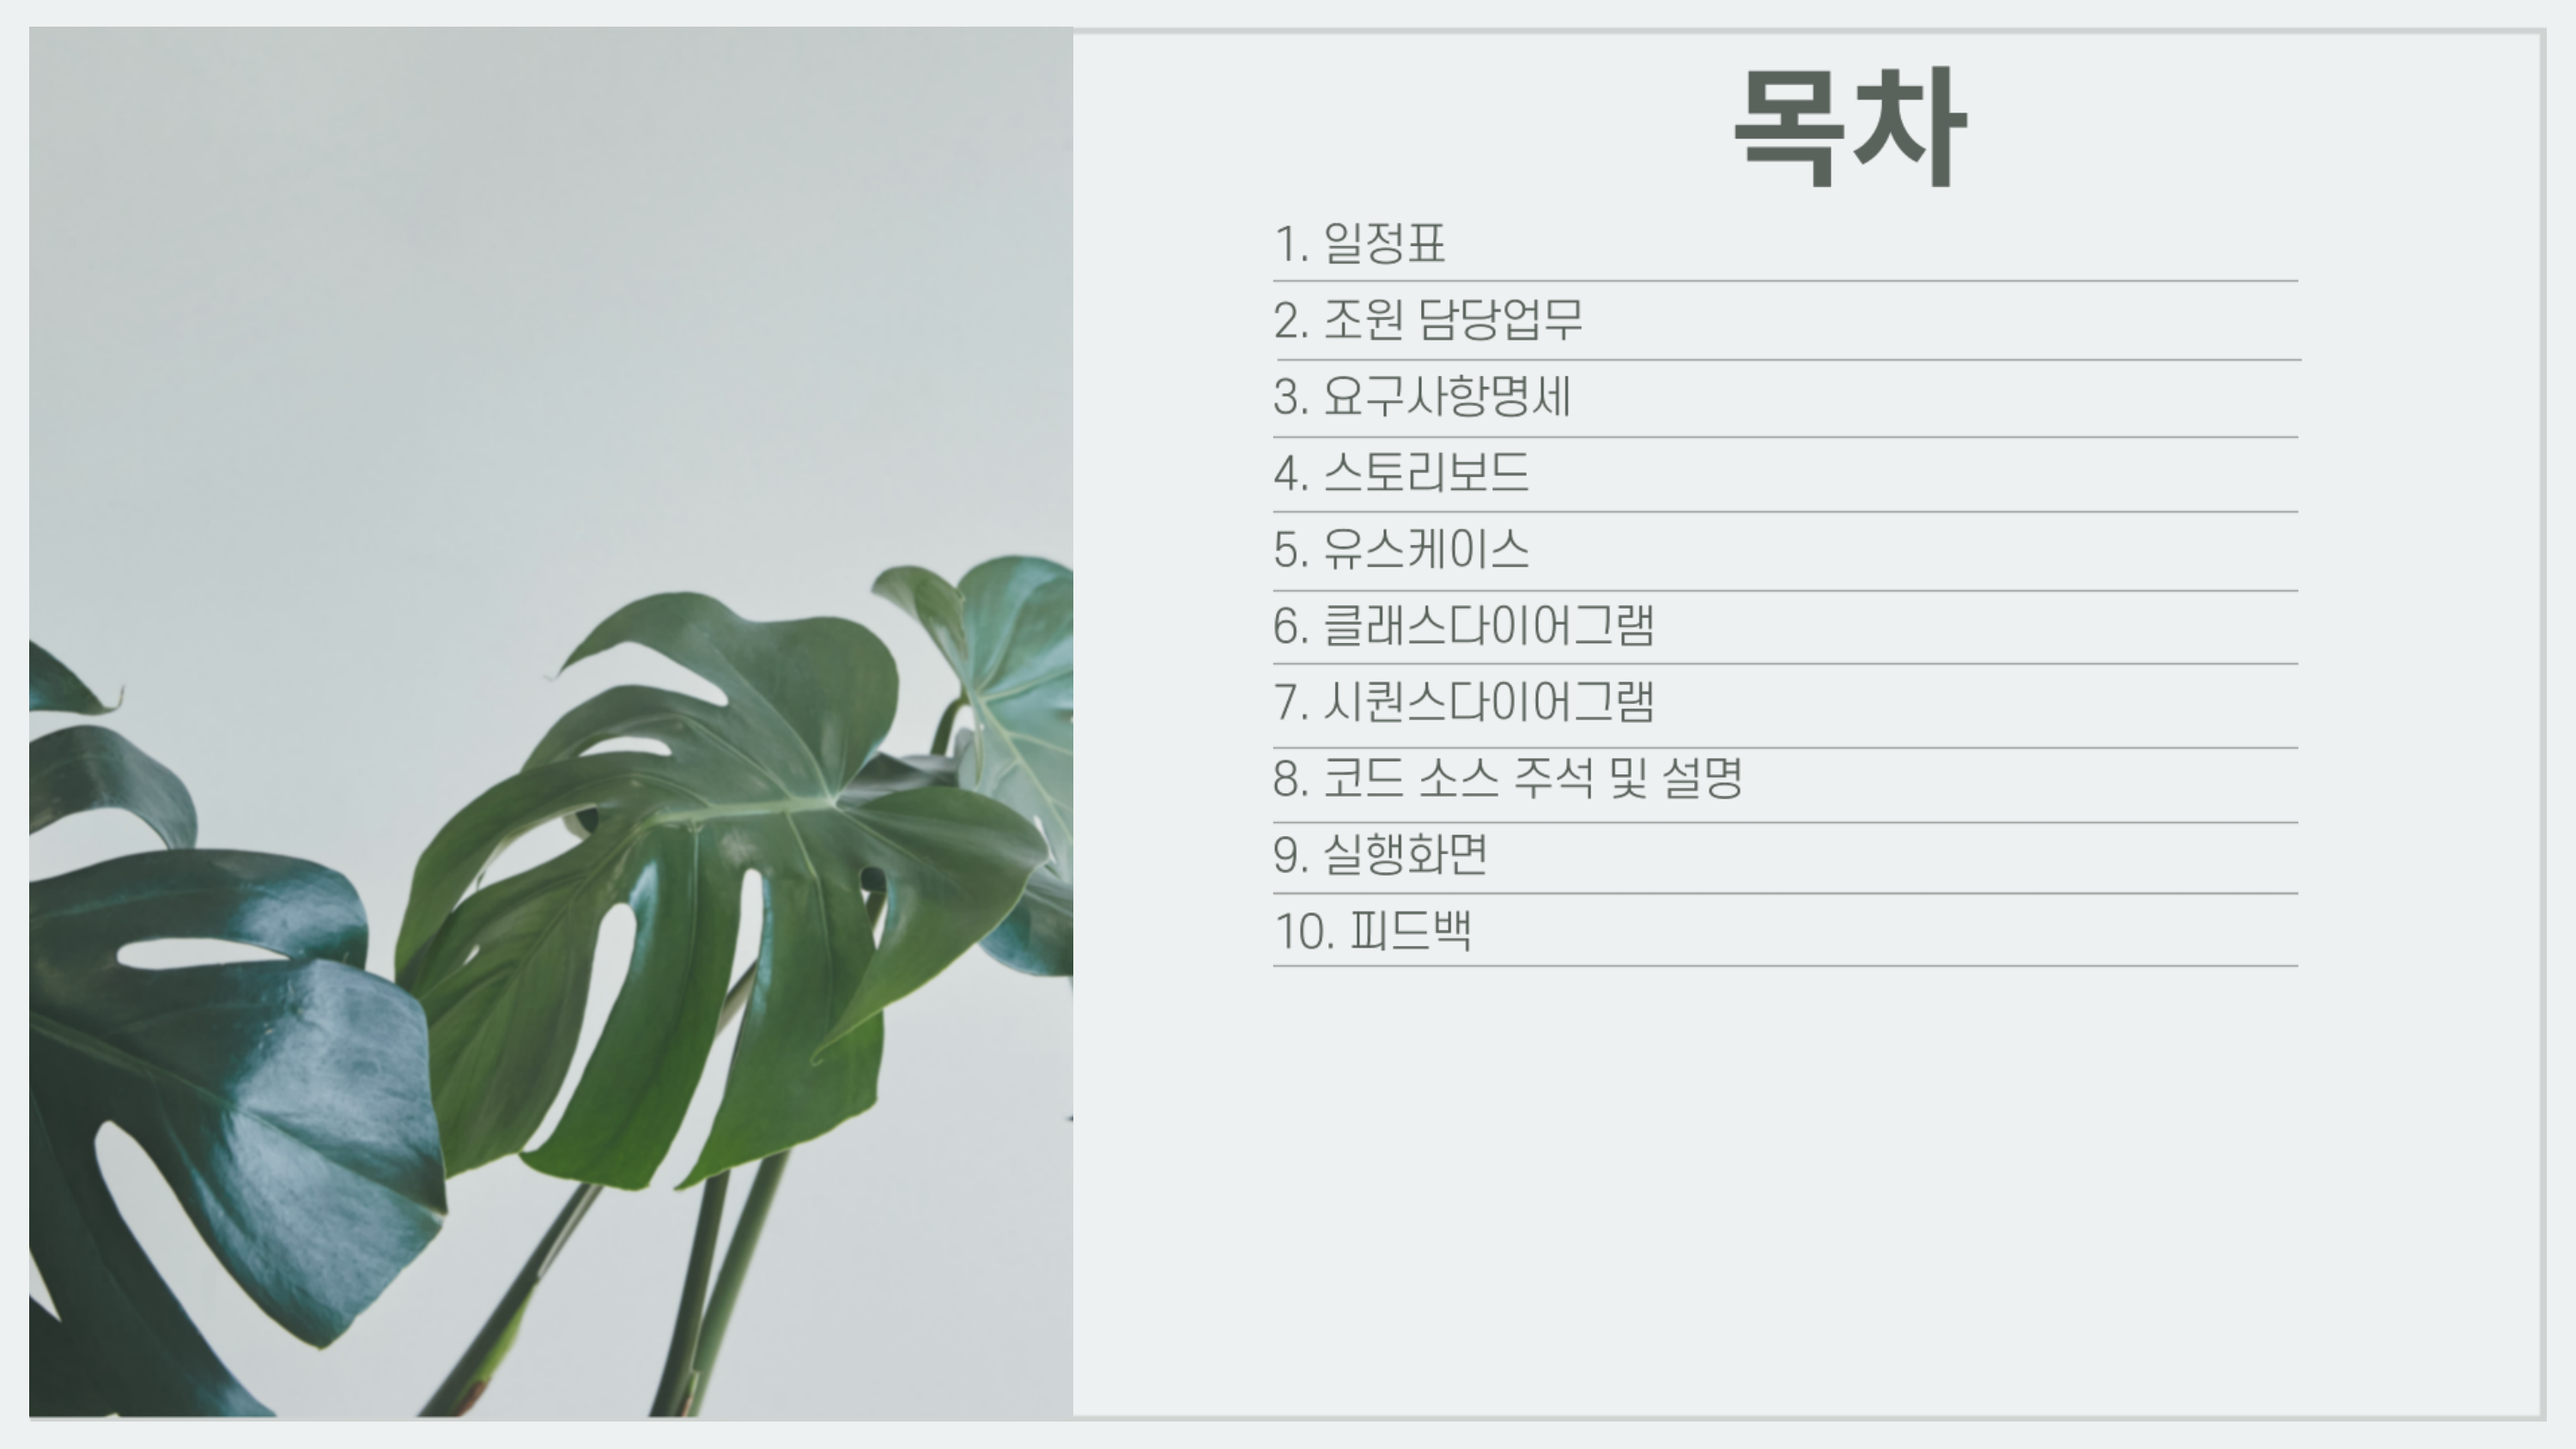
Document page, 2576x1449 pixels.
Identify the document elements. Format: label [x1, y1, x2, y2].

text_box [1273, 433, 2299, 440]
text_box [1273, 507, 2299, 515]
text_box [1273, 587, 2299, 595]
picture [1266, 10, 2027, 983]
text_box [1273, 276, 2299, 284]
text_box [1273, 659, 2299, 667]
text_box [1273, 744, 2299, 751]
text_box [1073, 26, 2547, 1422]
text_box [1273, 889, 2299, 897]
text_box [1273, 962, 2299, 970]
text_box [1273, 819, 2299, 827]
text_box [29, 26, 1073, 1419]
text_box [1276, 356, 2302, 364]
